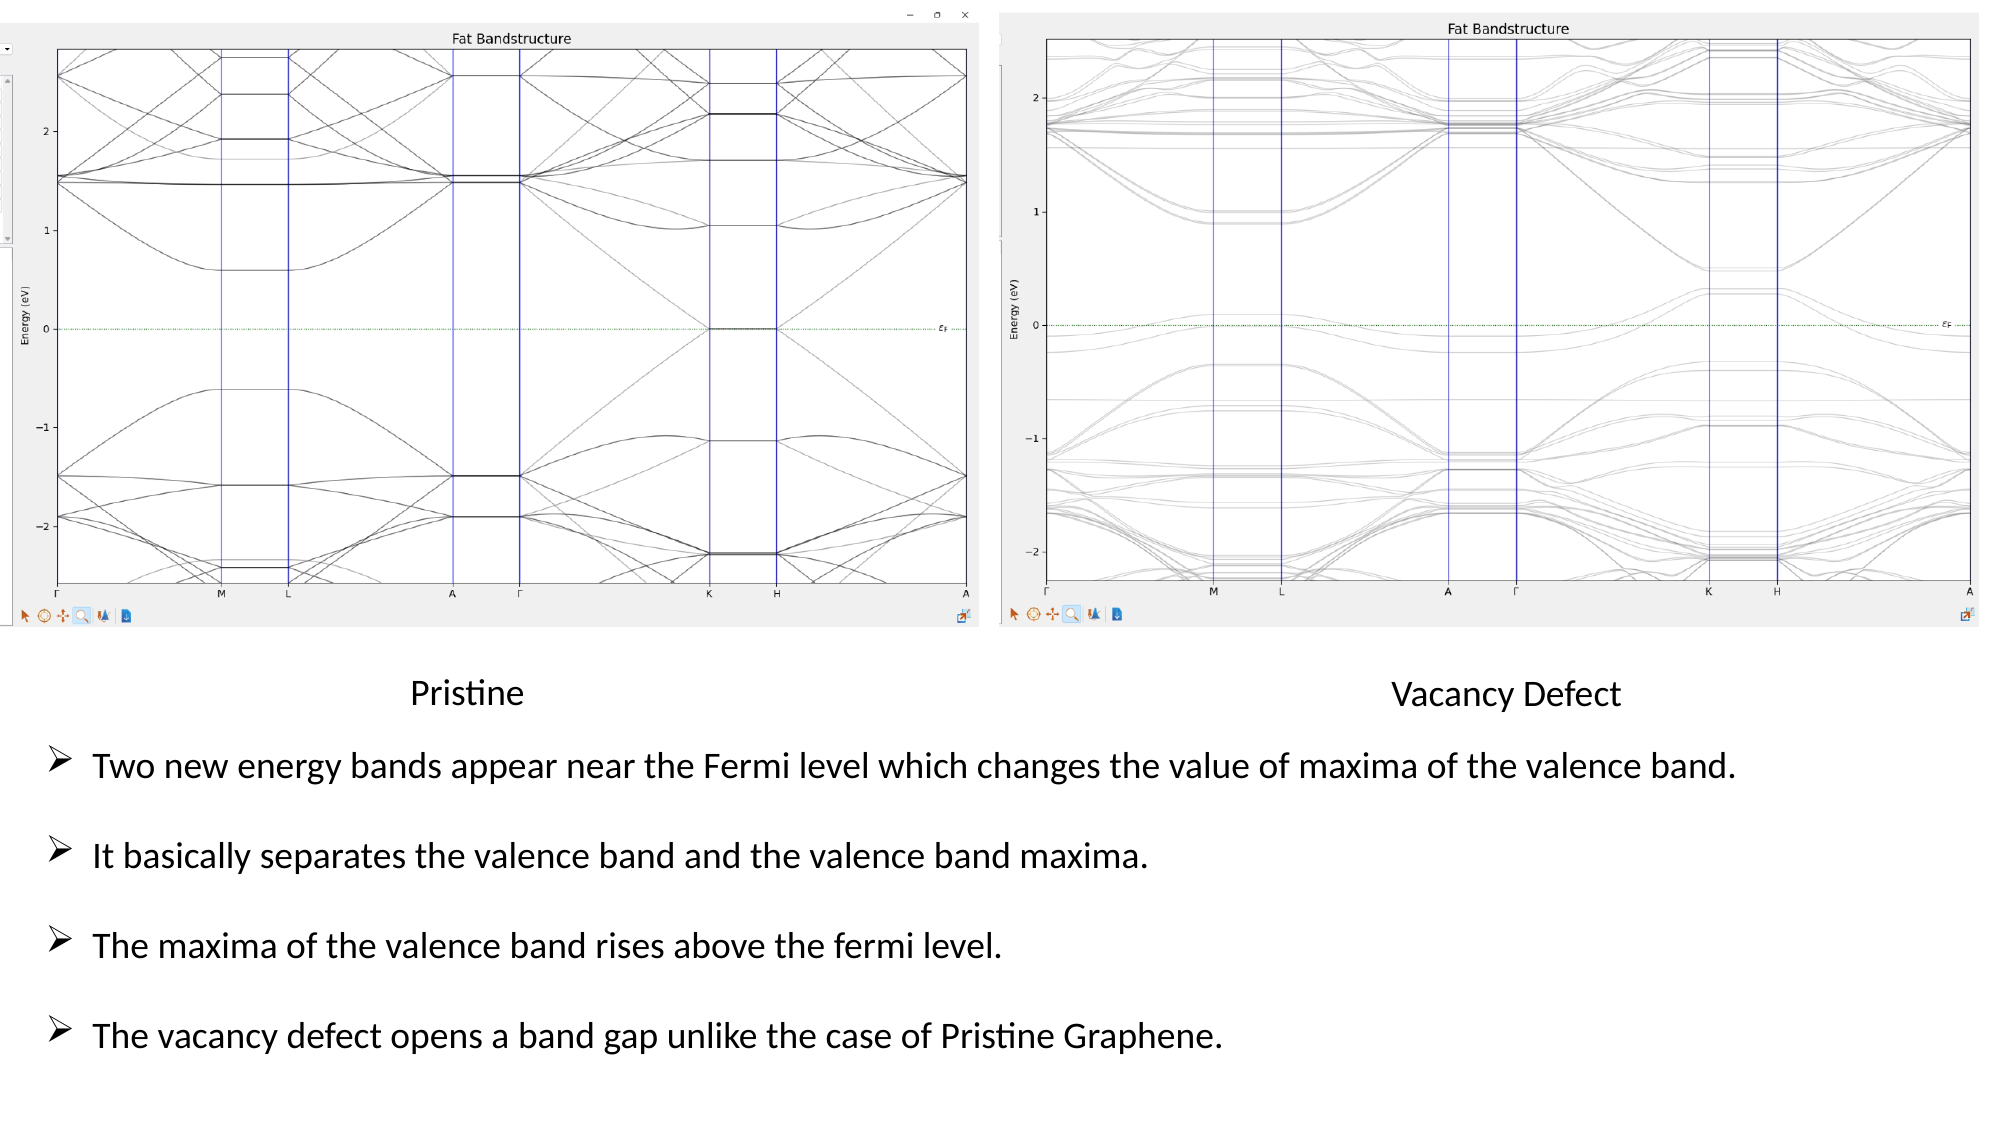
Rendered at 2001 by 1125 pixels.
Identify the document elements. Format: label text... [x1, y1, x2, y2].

text_box Pristine [183, 661, 700, 721]
picture [999, 10, 1979, 627]
text_box Vacancy Defect [1376, 661, 1640, 722]
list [0, 10, 979, 627]
text_box Two new energy bands appear near the Fermi level which changes the value of maxima of the valence band. It basically separates the valence band and the valence band maxima. The maxima of the valence band rises above the fermi level. The vacancy defect opens a band gap unlike the case of Pristine Graphene. [30, 598, 1948, 1109]
